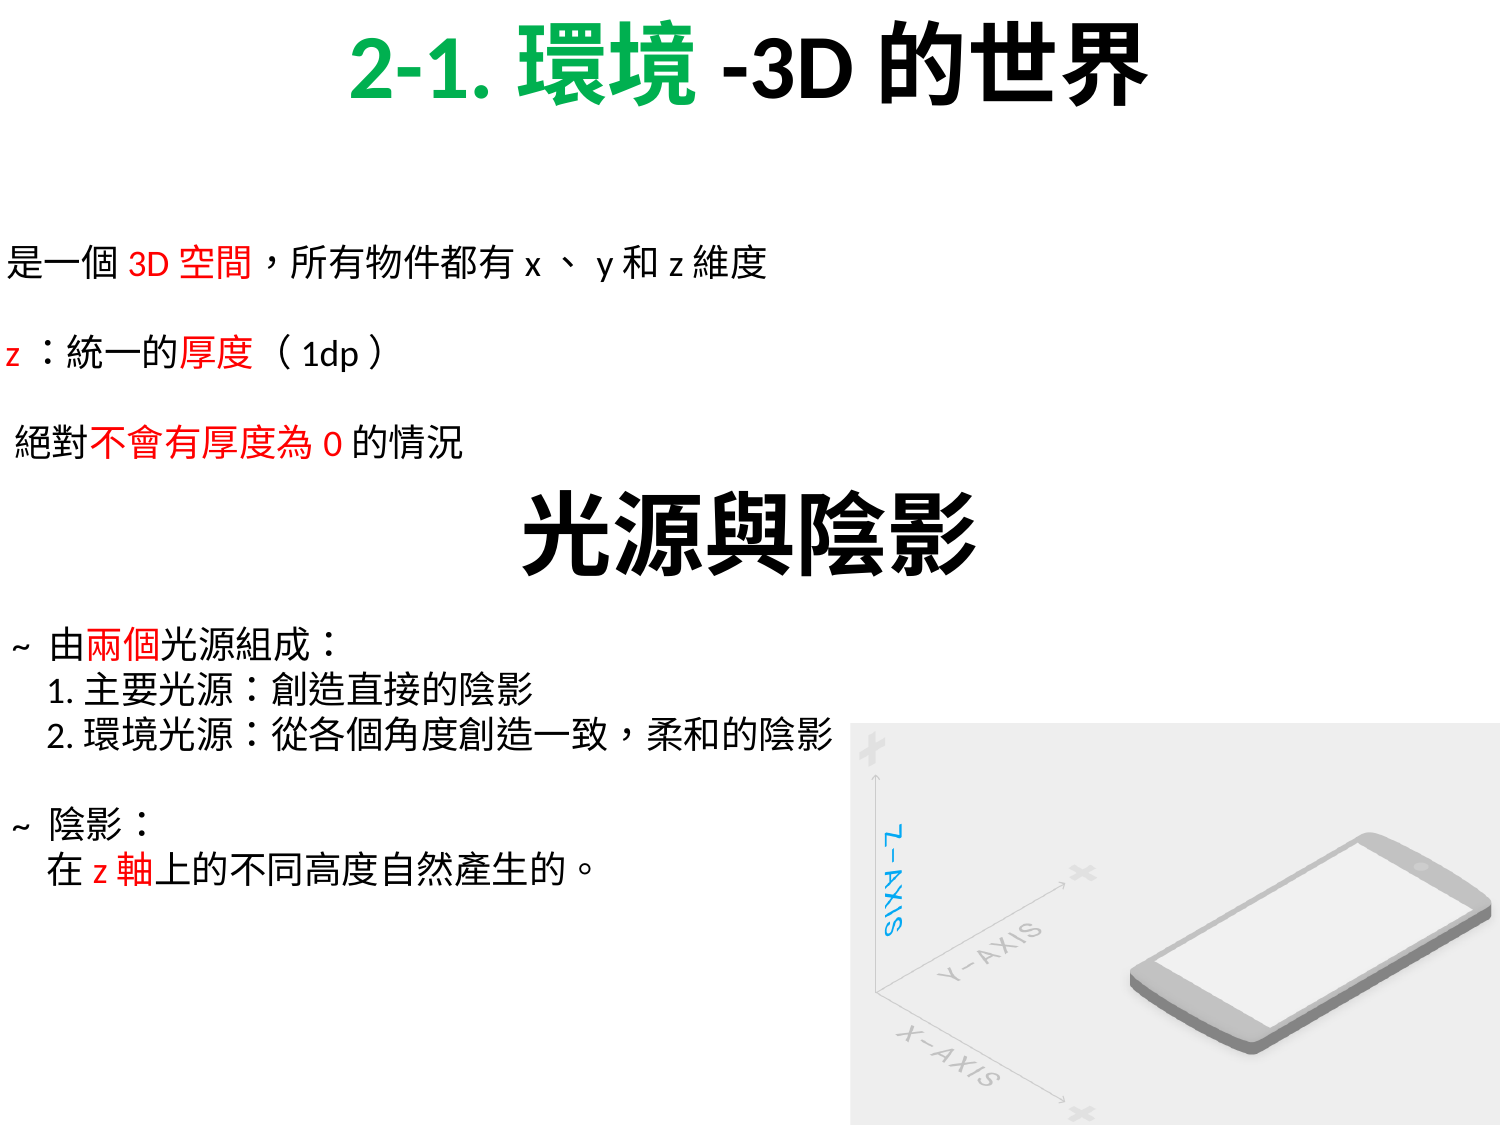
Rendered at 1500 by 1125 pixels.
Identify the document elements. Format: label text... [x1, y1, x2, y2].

text_box 光源與陰影 [74, 456, 1425, 608]
picture [849, 723, 1500, 1125]
title 2-1.環境-3D的世界 [75, 0, 1425, 138]
text_box ~ 由兩個光源組成： 1.主要光源：創造直接的陰影 2.環境光源：從各個角度創造一致，柔和的陰影 ~ 陰影： 在z軸上的不同高度自然產生的。 [0, 613, 853, 899]
text_box ~是一個3D空間，所有物件都有x、y和z維度 ~ z：統一的厚度（1dp） ~ 絕對不會有厚度為0的情況 [0, 231, 783, 472]
